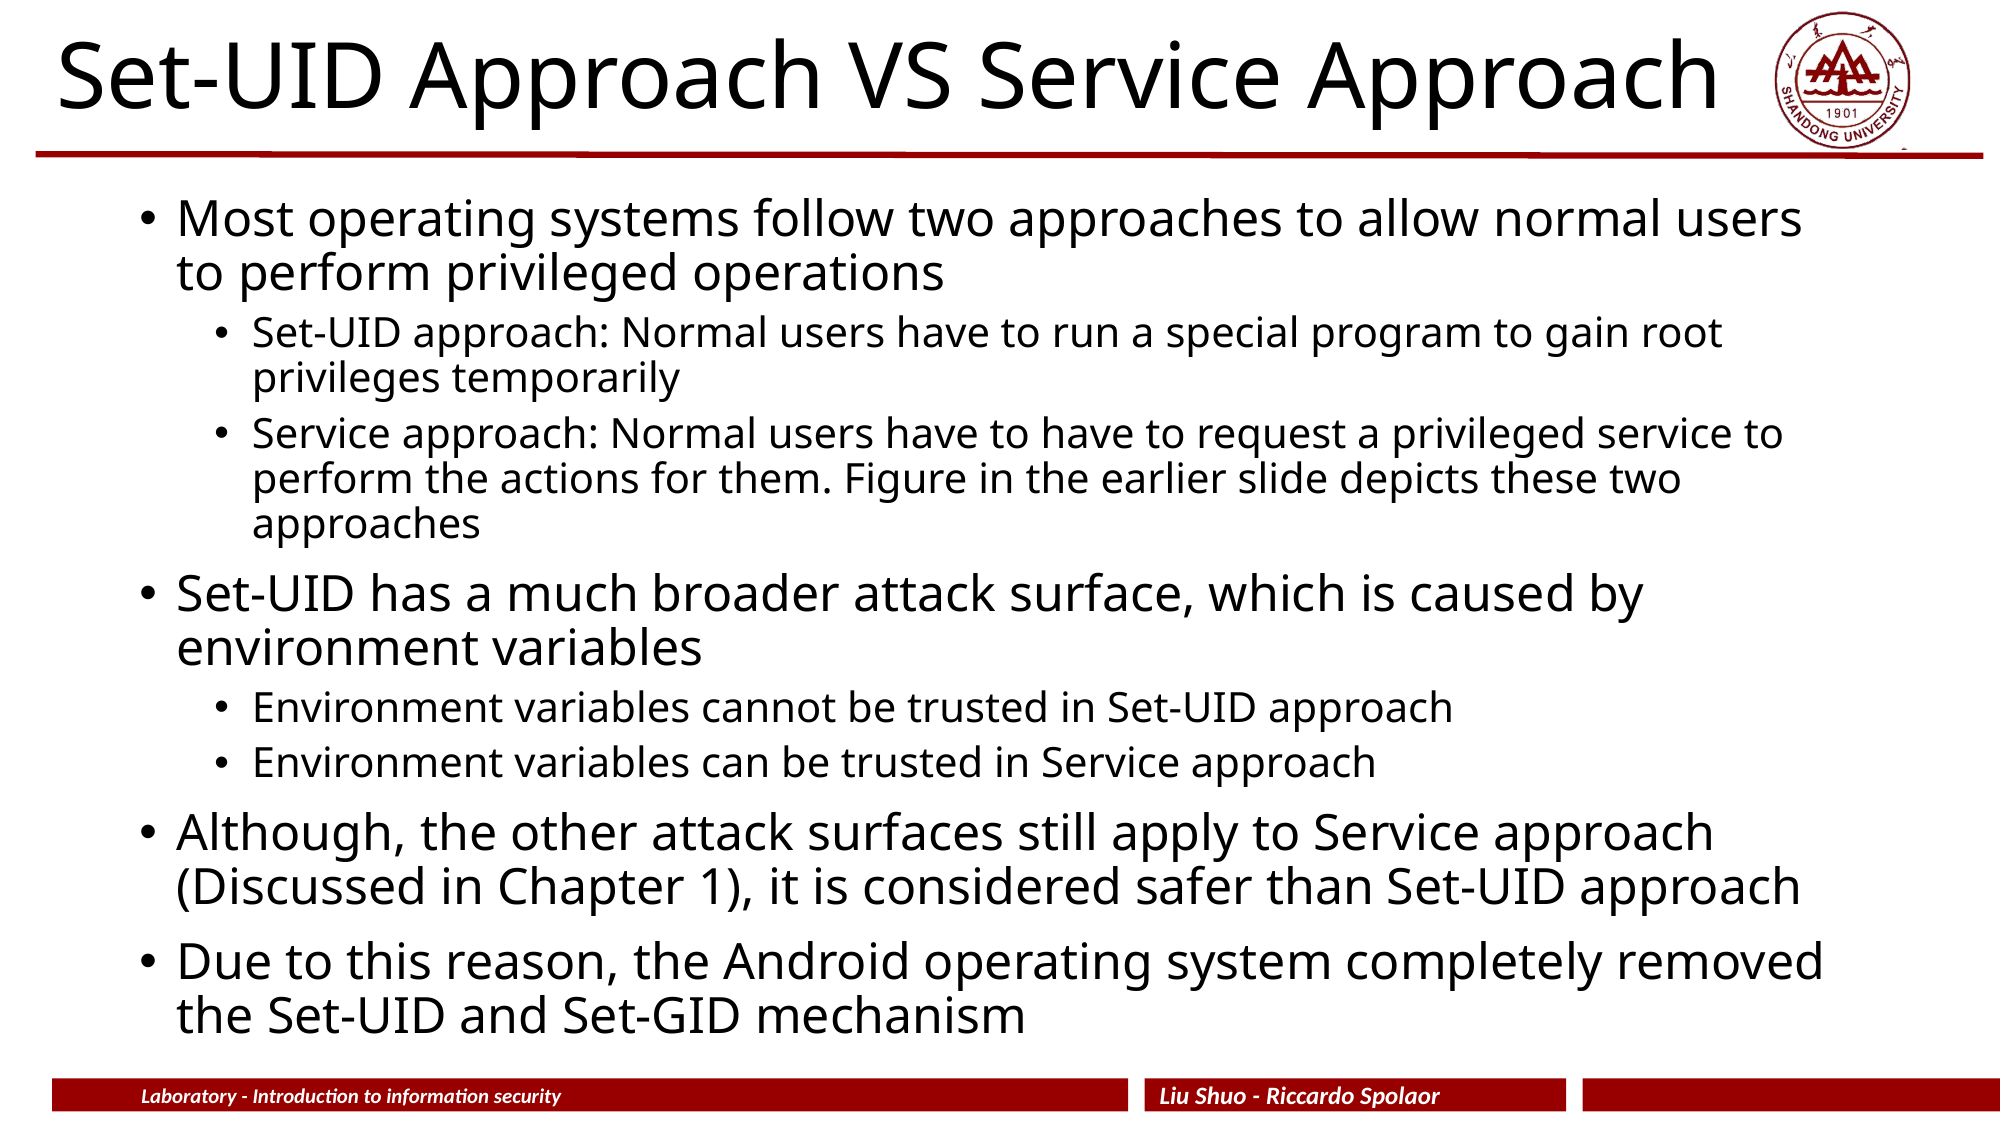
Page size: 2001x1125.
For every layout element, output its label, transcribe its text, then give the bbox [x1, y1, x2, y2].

picture [1774, 10, 1911, 150]
list Most operating systems follow two approaches to allow normal users to perform privileged operations Set-UID approach: Normal users have to run a special program to gain root privileges temporarily Service approach: Normal users have to have to request a privileged service to perform the actions for them. Figure in the earlier slide depicts these two approaches Set-UID has a much broader attack surface, which is caused by environment variables Environment variables cannot be trusted in Set-UID approach Environment variables can be trusted in Service approach Although, the other attack surfaces still apply to Service approach (Discussed in Chapter 1), it is considered safer than Set-UID approach Due to this reason, the Android operating system completely removed the Set-UID and Set-GID mechanism [124, 185, 1850, 1039]
title Set-UID Approach VS Service Approach [41, 1, 1767, 157]
